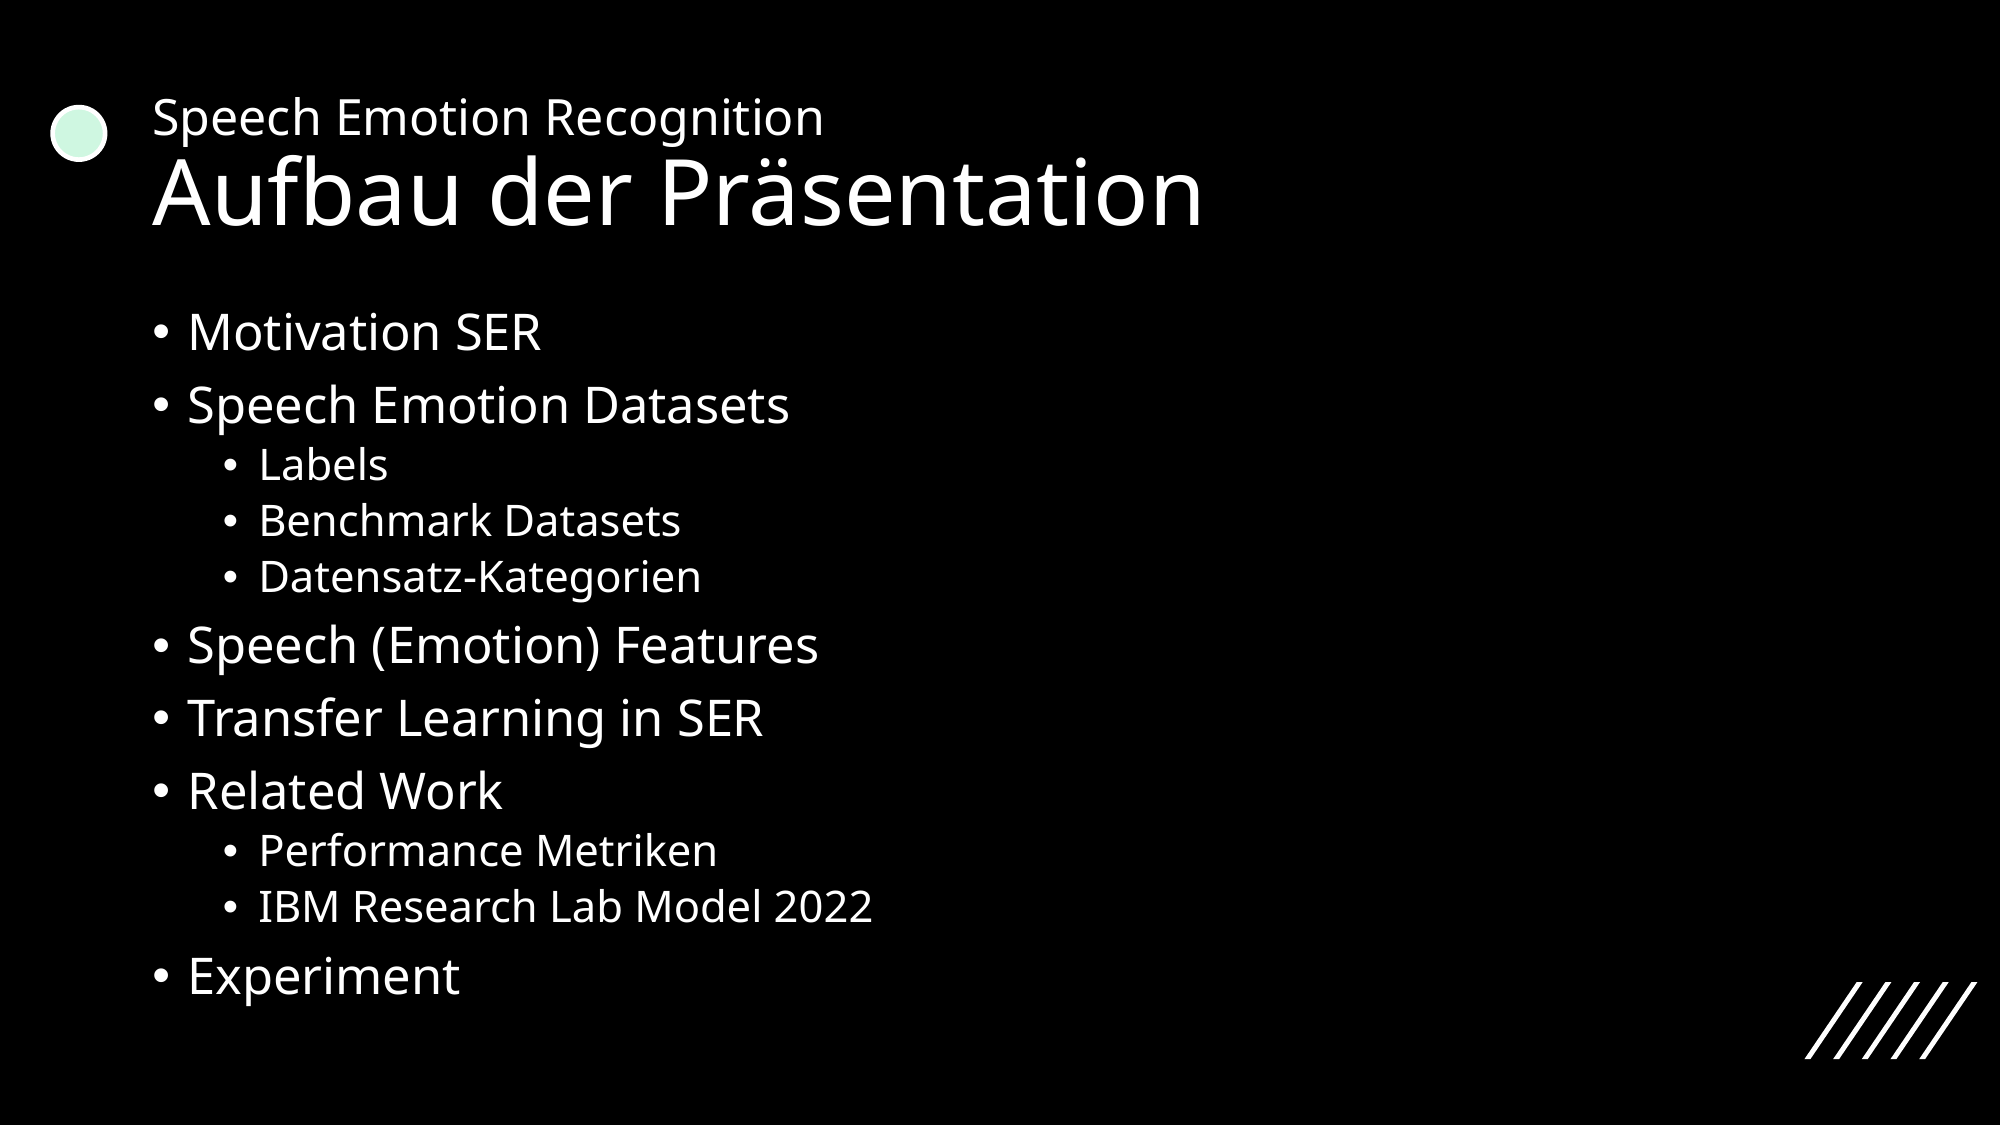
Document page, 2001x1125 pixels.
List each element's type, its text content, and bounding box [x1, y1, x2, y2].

title Speech Emotion Recognition Aufbau der Präsentation [137, 59, 1863, 278]
list Motivation SER Speech Emotion Datasets Labels Benchmark Datasets Datensatz-Kategorien Speech (Emotion) Features Transfer Learning in SER Related Work Performance Metriken IBM Research Lab Model 2022 Experiment [137, 299, 1863, 1014]
